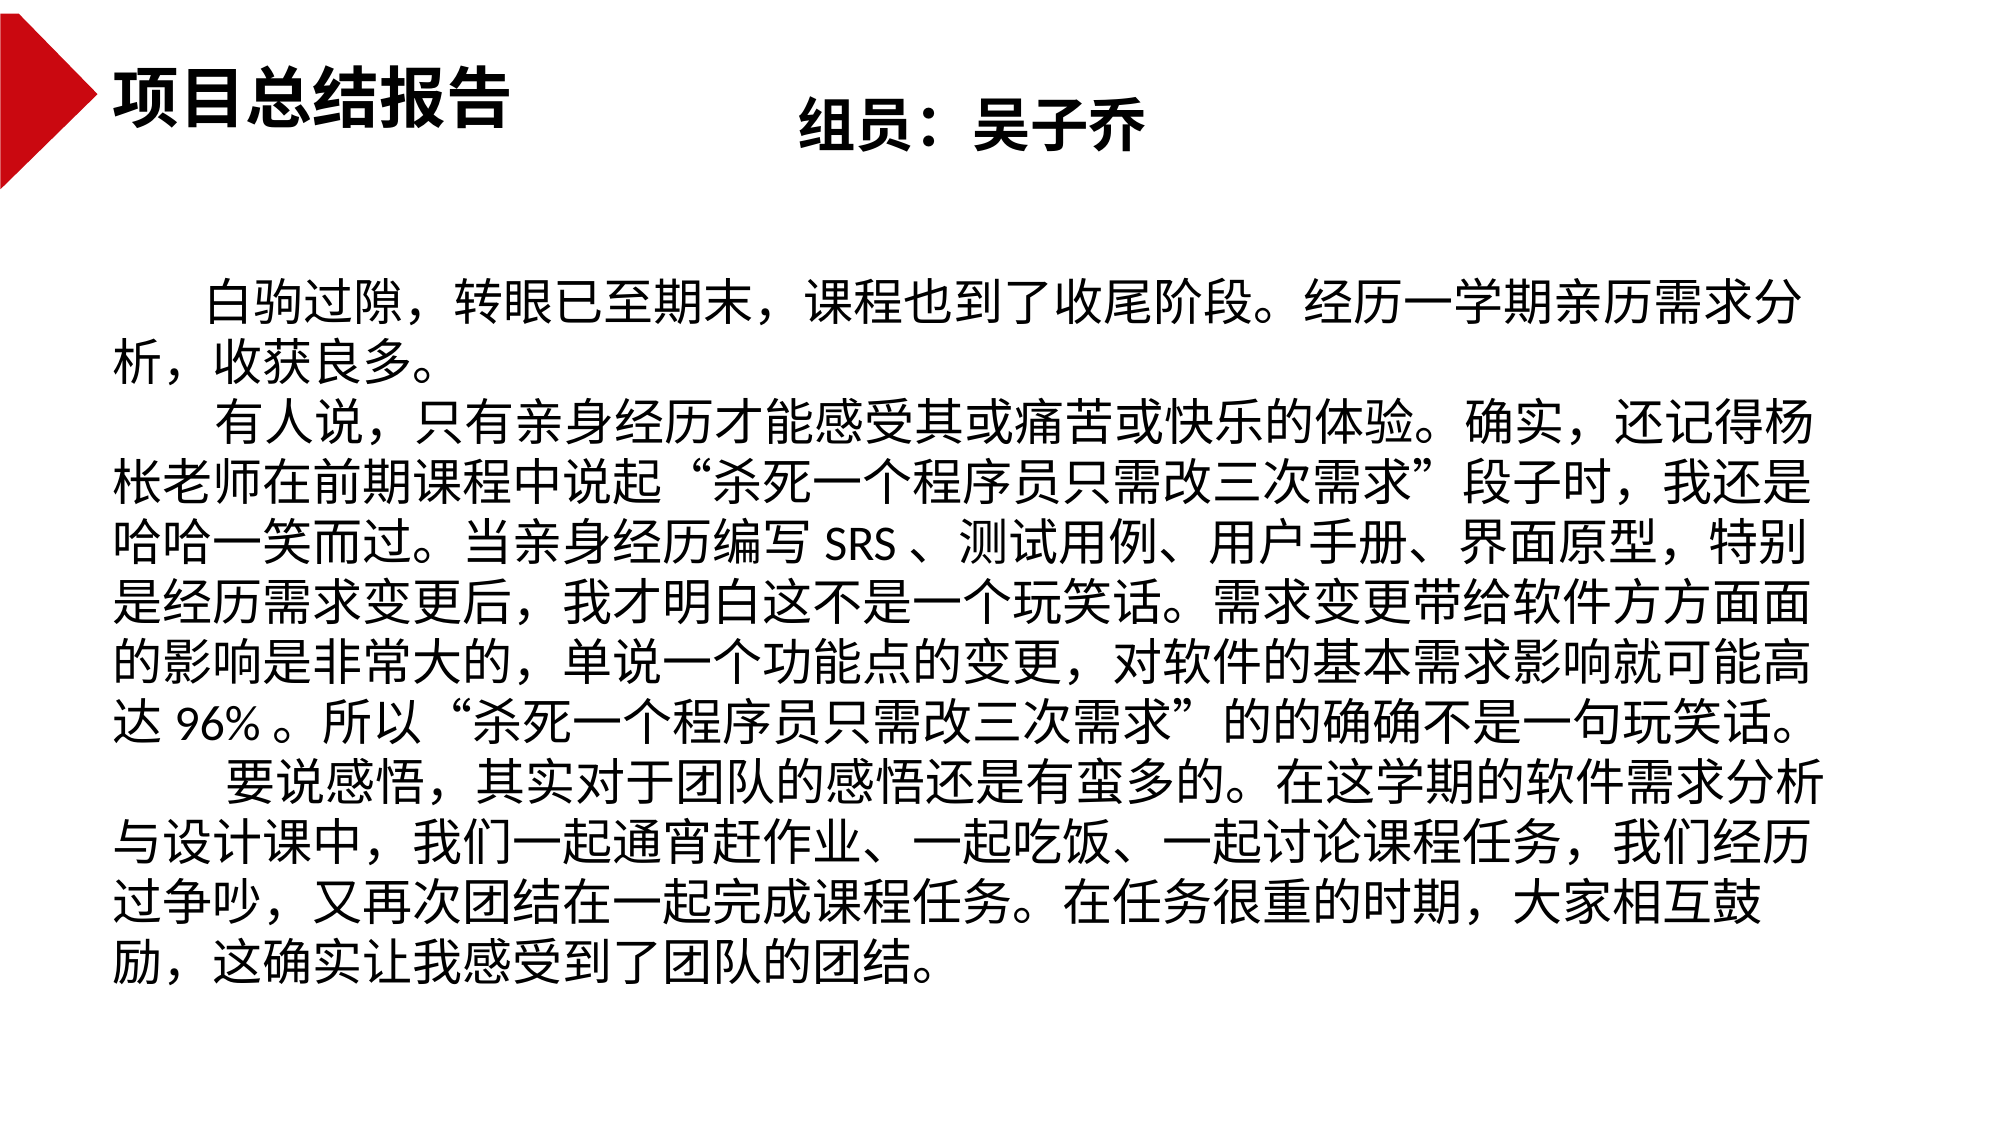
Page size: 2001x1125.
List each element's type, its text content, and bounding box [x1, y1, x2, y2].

text_box [0, 12, 97, 192]
text_box 白驹过隙，转眼已至期末，课程也到了收尾阶段。经历一学期亲历需求分析，收获良多。 有人说，只有亲身经历才能感受其或痛苦或快乐的体验。确实，还记得杨枨老师在前期课程中说起“杀死一个程序员只需改三次需求”段子时，我还是哈哈一笑而过。当亲身经历编写SRS、测试用例、用户手册、界面原型，特别是经历需求变更后，我才明白这不是一个玩笑话。需求变更带给软件方方面面的影响是非常大的，单说一个功能点的变更，对软件的基本需求影响就可能高达96%。所以“杀死一个程序员只需改三次需求”的的确确不是一句玩笑话。 要说感悟，其实对于团队的感悟还是有蛮多的。在这学期的软件需求分析与设计课中，我们一起通宵赶作业、一起吃饭、一起讨论课程任务，我们经历过争吵，又再次团结在一起完成课程任务。在任务很重的时期，大家相互鼓励，这确实让我感受到了团队的团结。 [97, 263, 1846, 1058]
text_box 组员：吴子乔 [782, 81, 1163, 166]
text_box 项目总结报告 [97, 48, 967, 144]
